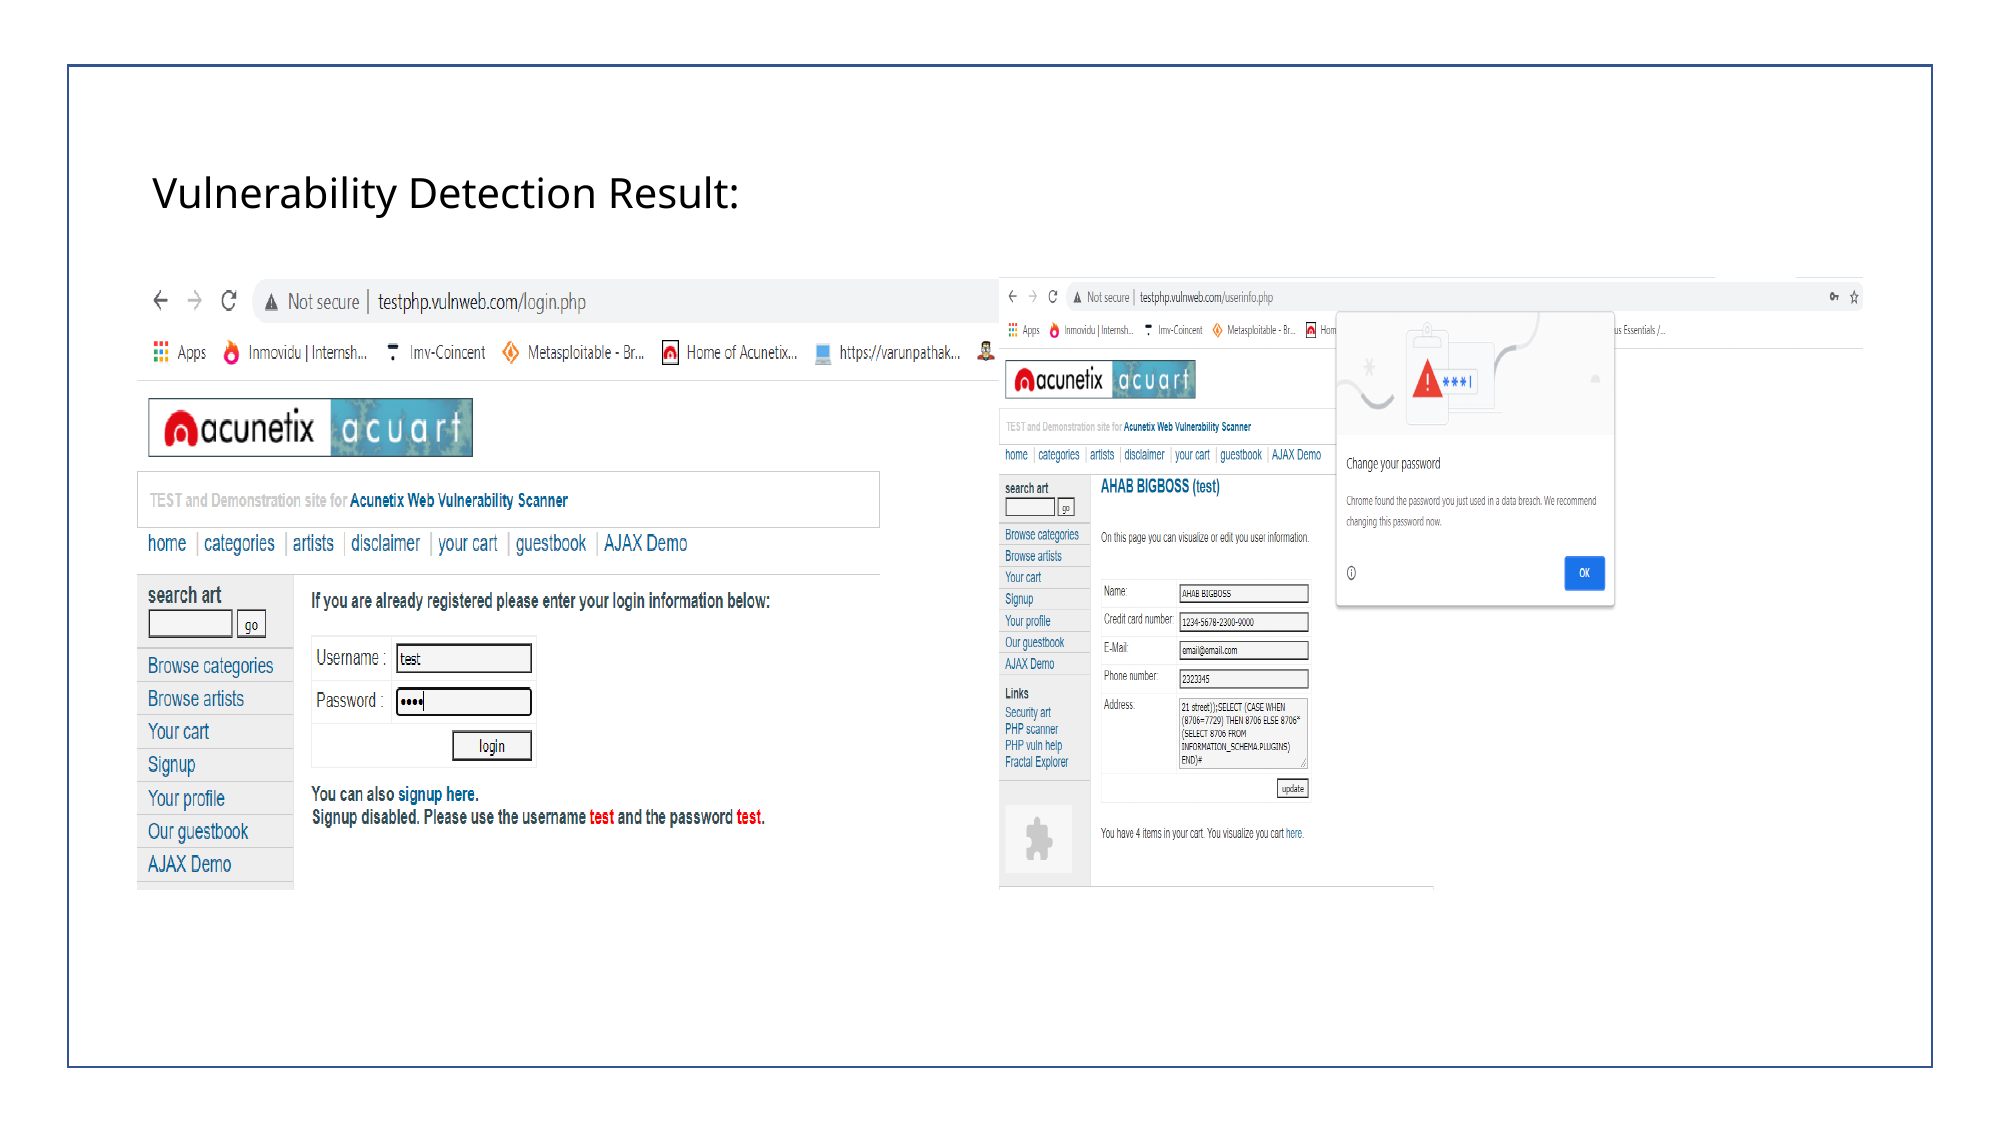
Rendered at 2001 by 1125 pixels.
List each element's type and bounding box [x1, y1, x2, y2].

picture [137, 277, 1863, 890]
text_box [67, 64, 1933, 1068]
